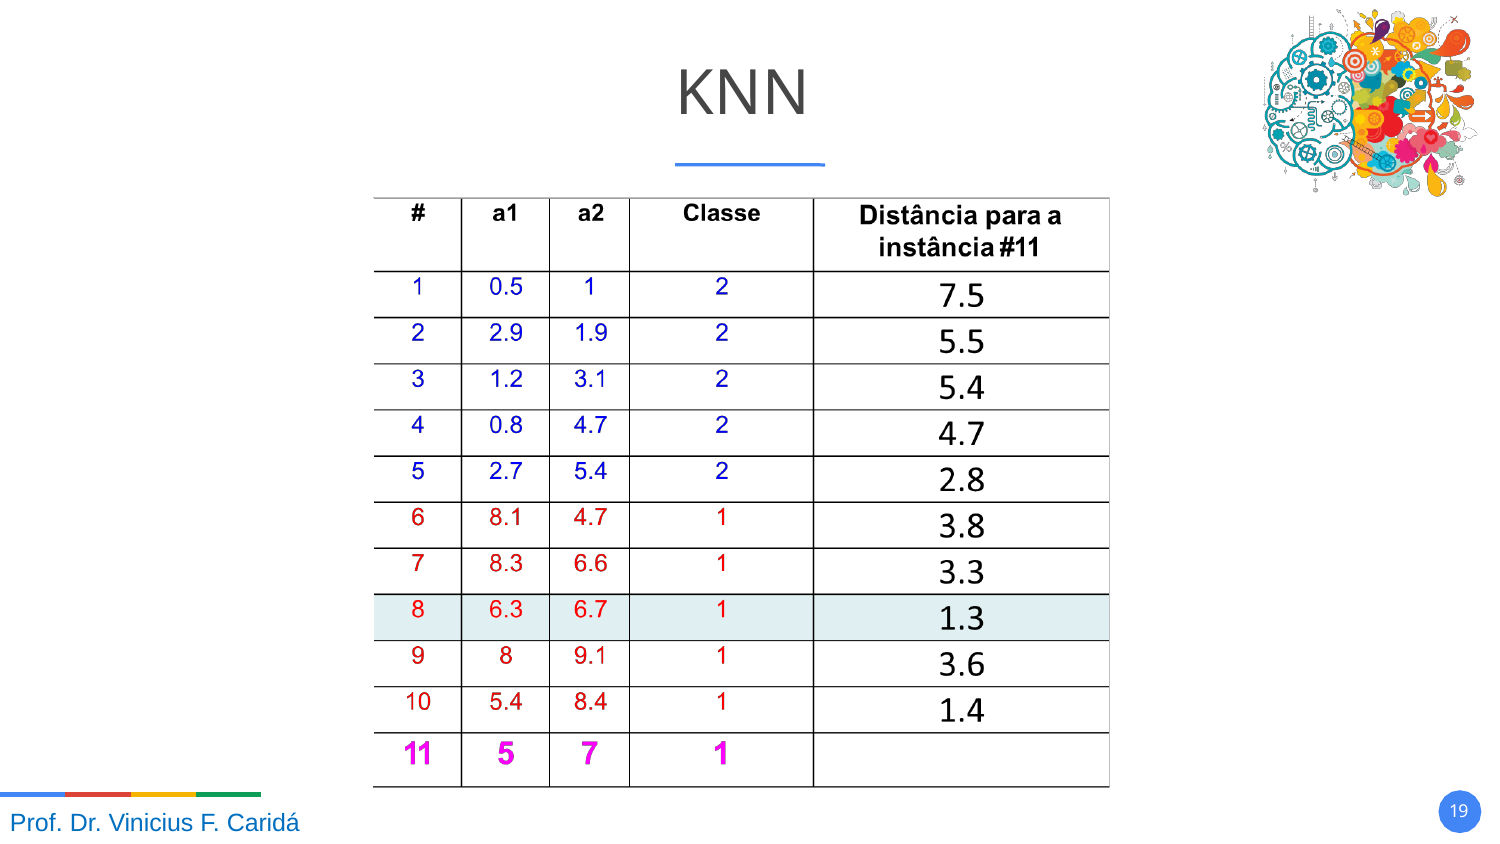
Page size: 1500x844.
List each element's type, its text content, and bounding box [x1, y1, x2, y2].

text_box [1438, 790, 1482, 828]
text_box [372, 189, 1111, 791]
footer Prof. Dr. Vinicius F. Caridá [7, 806, 309, 844]
slide_number 10 [1444, 797, 1474, 844]
text_box KNN [673, 49, 816, 127]
text_box [1255, 0, 1484, 216]
